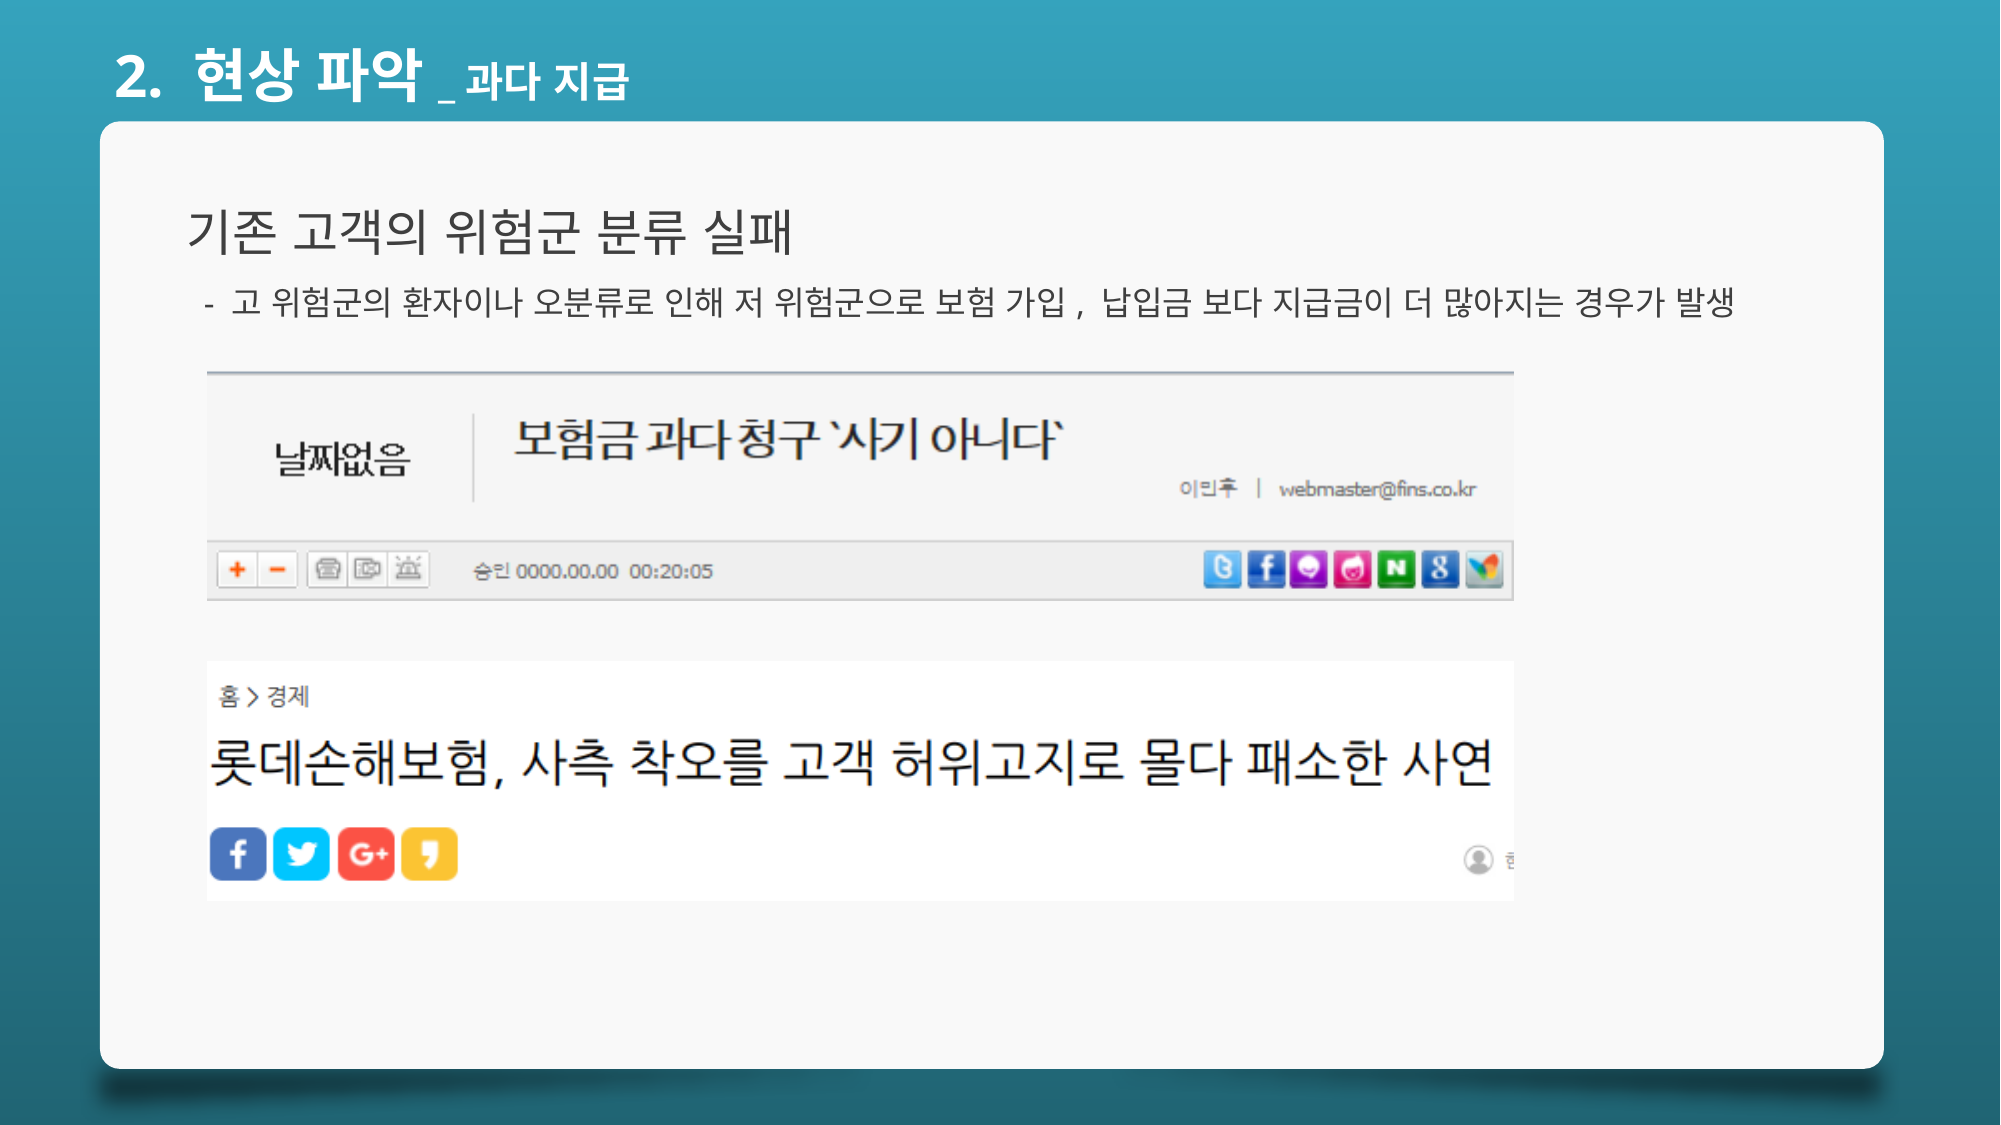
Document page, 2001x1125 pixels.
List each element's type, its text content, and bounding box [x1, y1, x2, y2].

picture [207, 370, 1514, 601]
text_box 기존 고객의 위험군 분류 실패 - 고 위험군의 환자이나 오분류로 인해 저 위험군으로 보험 가입, 납입금 보다 지급금이 더 많아지는 경우가 발생 [171, 164, 1827, 1021]
picture [207, 661, 1514, 902]
text_box 2. 현상 파악_과다 지급 [100, 31, 1229, 117]
